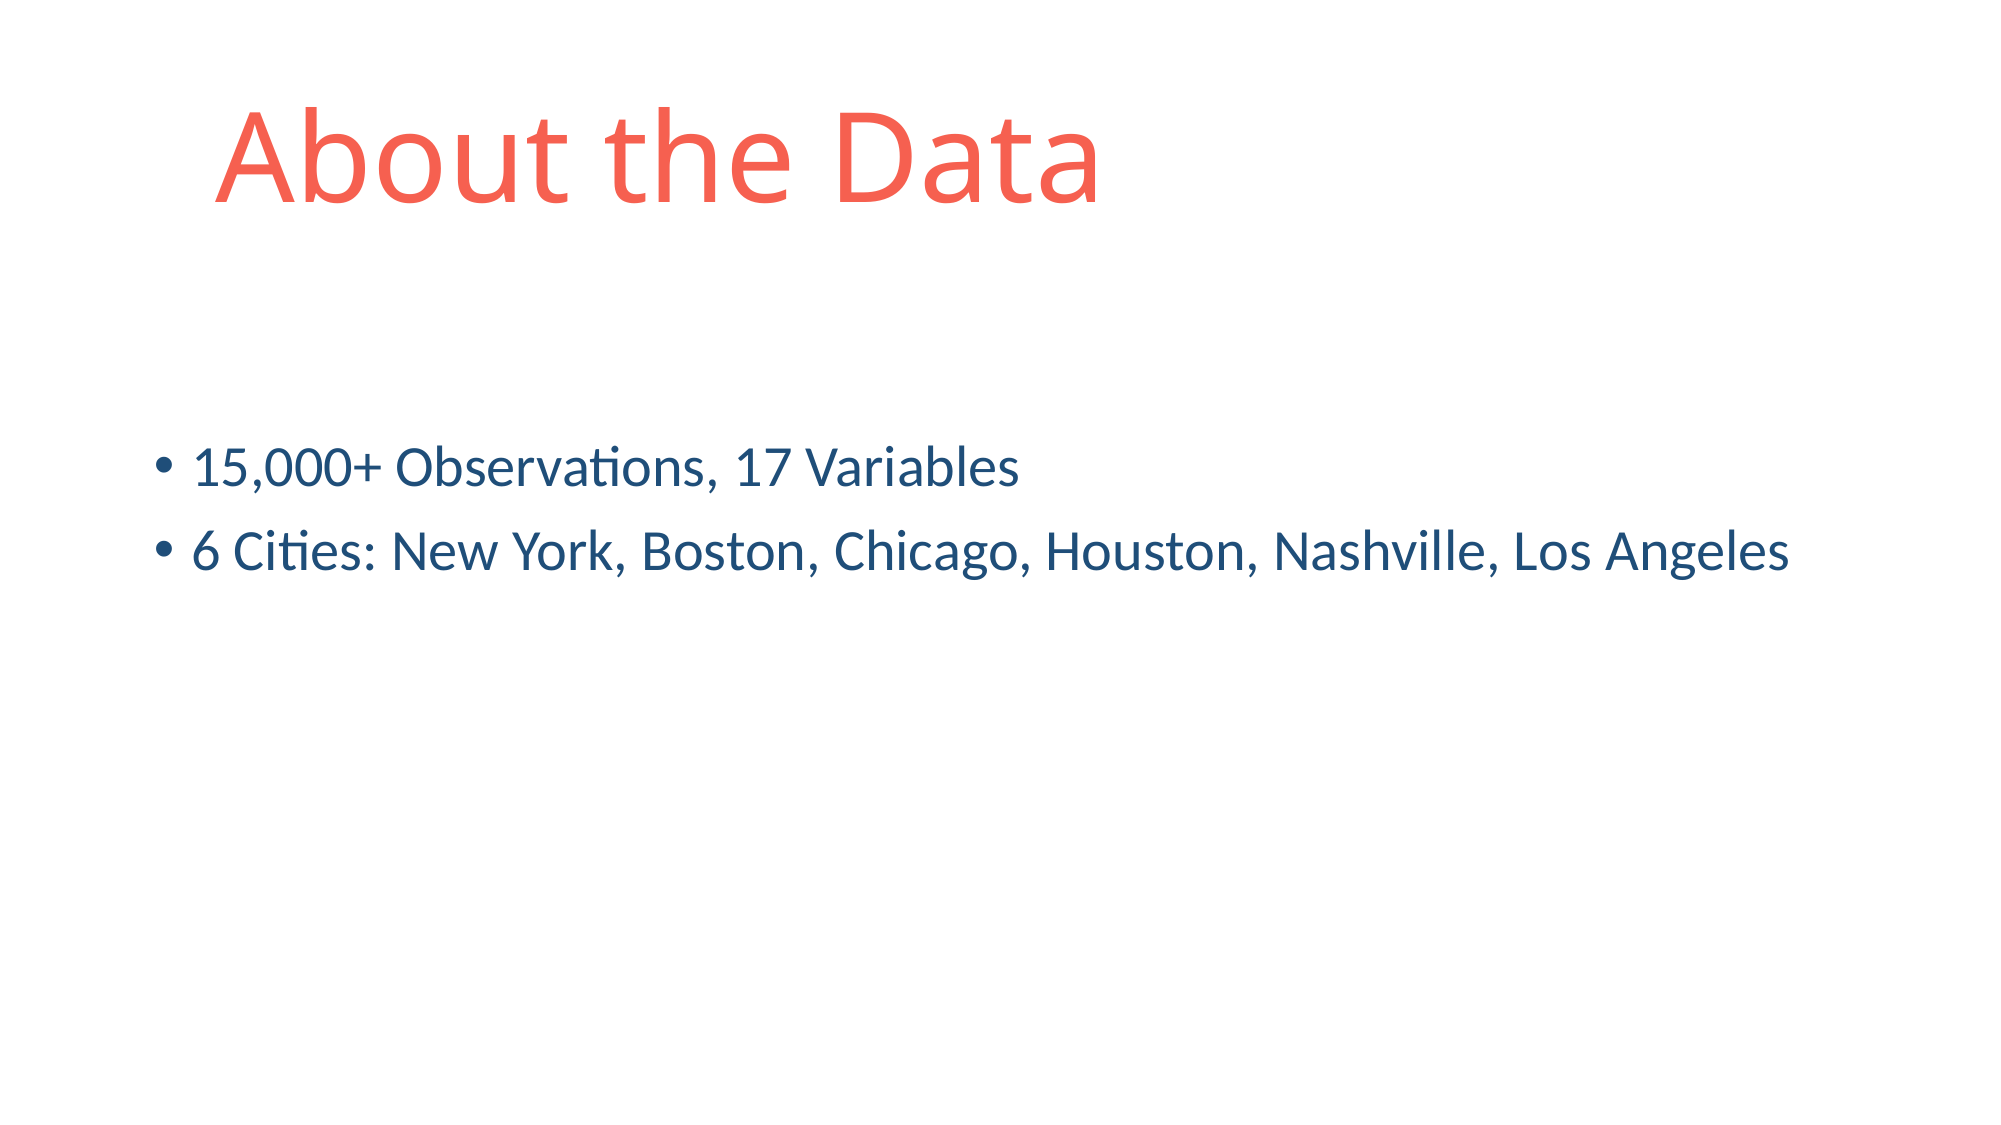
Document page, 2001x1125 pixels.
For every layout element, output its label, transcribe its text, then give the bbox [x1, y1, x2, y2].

title About the Data [200, 52, 1926, 271]
list 15,000+ Observations, 17 Variables 6 Cities: New York, Boston, Chicago, Houston, Nashville, Los Angeles [138, 254, 1864, 1120]
